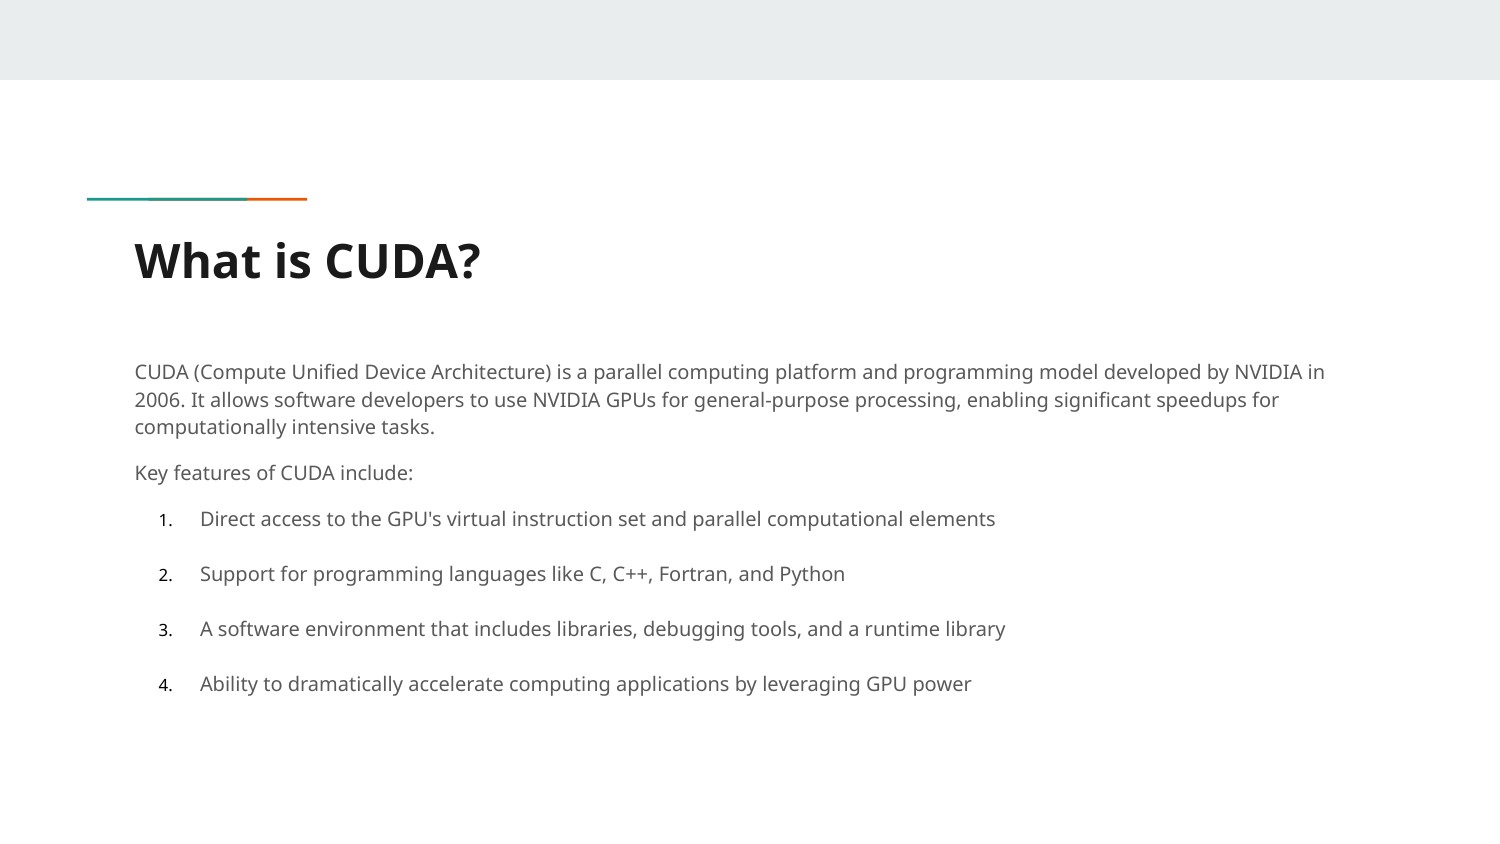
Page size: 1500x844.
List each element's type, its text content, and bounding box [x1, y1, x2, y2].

title What is CUDA? [119, 216, 1381, 305]
list CUDA (Compute Unified Device Architecture) is a parallel computing platform and programming model developed by NVIDIA in 2006. It allows software developers to use NVIDIA GPUs for general-purpose processing, enabling significant speedups for computationally intensive tasks. Key features of CUDA include: Direct access to the GPU's virtual instruction set and parallel computational elements Support for programming languages like C, C++, Fortran, and Python A software environment that includes libraries, debugging tools, and a runtime library Ability to dramatically accelerate computing applications by leveraging GPU power [119, 341, 1381, 712]
